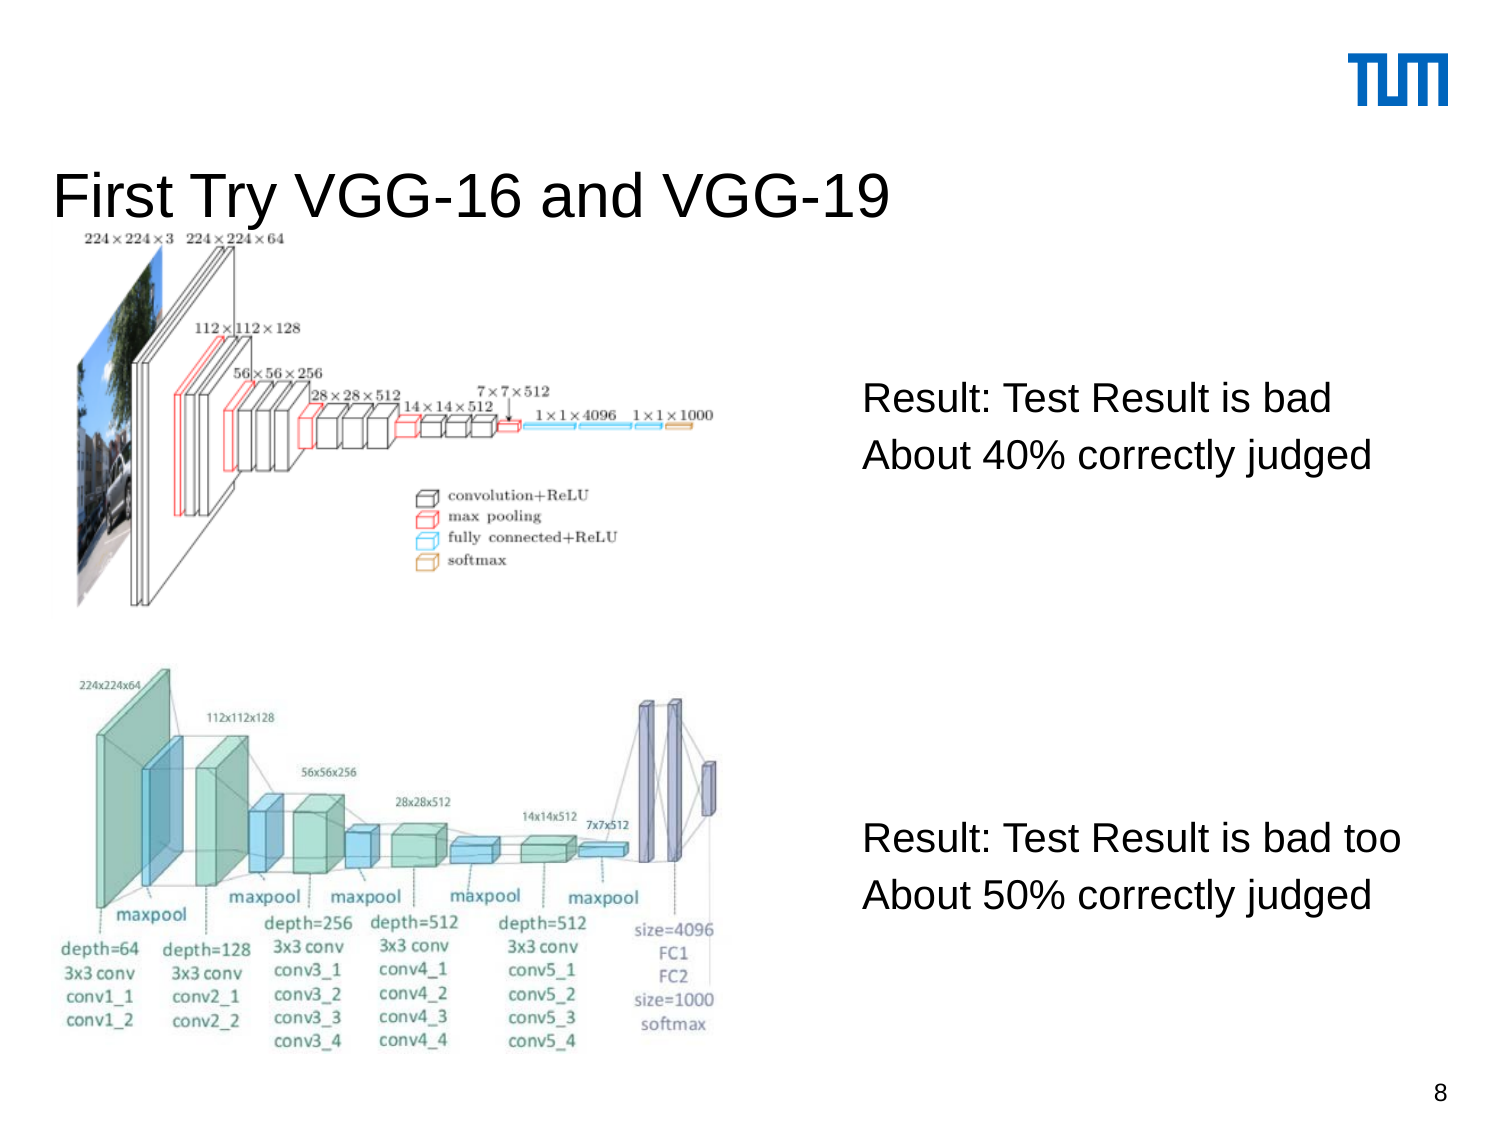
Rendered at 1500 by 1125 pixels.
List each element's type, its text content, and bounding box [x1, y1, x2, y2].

title First Try VGG-16 and VGG-19 [52, 162, 1449, 231]
slide_number 8 [1111, 1061, 1448, 1122]
picture [51, 663, 732, 1055]
text_box Result: Test Result is bad too About 50% correctly judged [862, 803, 1407, 918]
text_box Result: Test Result is bad About 40% correctly judged [862, 364, 1407, 479]
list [51, 219, 732, 620]
